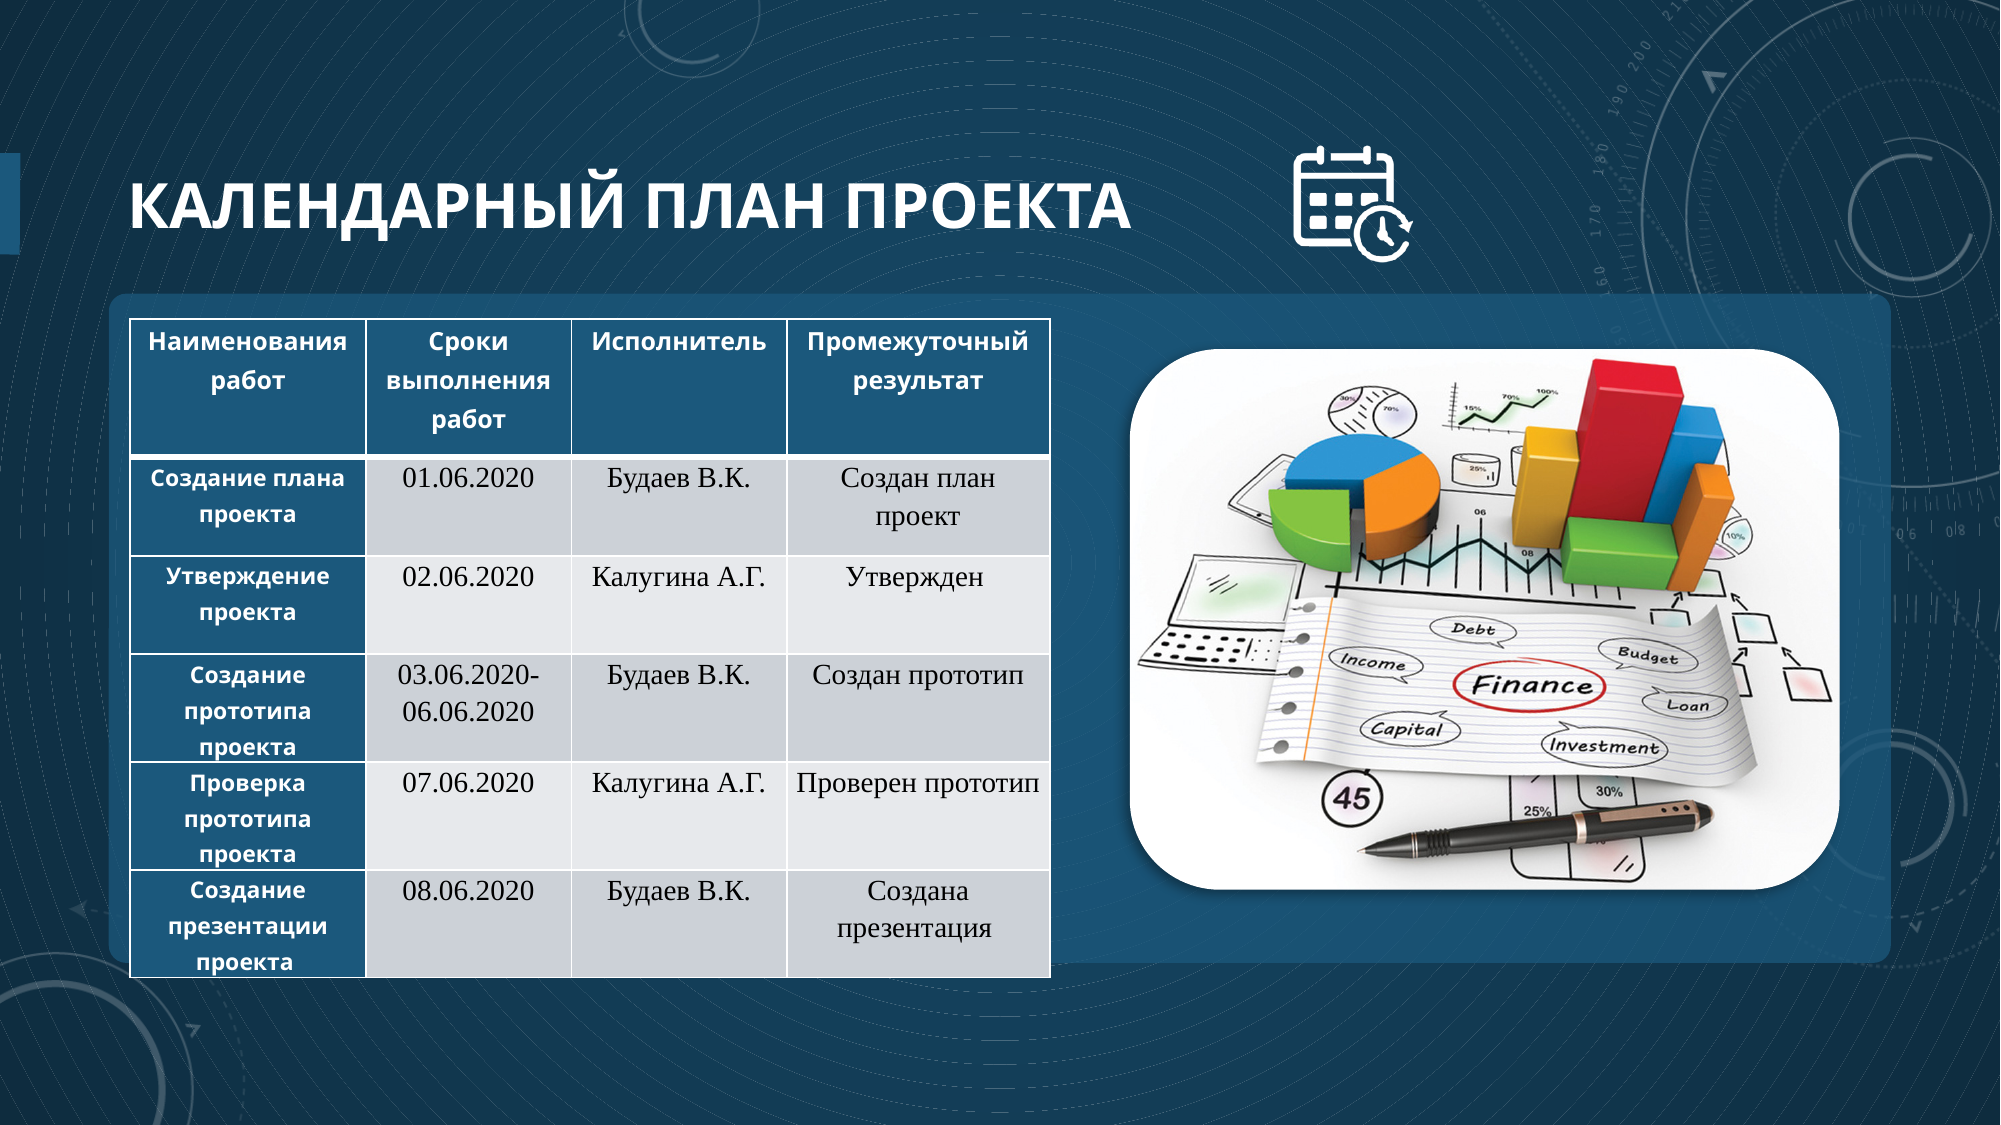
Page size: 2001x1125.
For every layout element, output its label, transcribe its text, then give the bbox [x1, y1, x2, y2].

table_cell Создана презентация [788, 871, 1049, 977]
table_cell Создан прототип [788, 655, 1049, 761]
table_header Сроки выполнения работ [367, 320, 571, 454]
table_cell 02.06.2020 [367, 557, 571, 653]
table_cell 07.06.2020 [367, 763, 571, 869]
table_cell Будаев В.К. [572, 460, 786, 555]
table_cell Создание плана проекта [131, 460, 365, 555]
table_cell 03.06.2020-06.06.2020 [367, 655, 571, 761]
table_cell Будаев В.К. [572, 871, 786, 977]
table_cell 01.06.2020 [367, 460, 571, 555]
table_cell Утвержден [788, 557, 1049, 653]
table_header Исполнитель [572, 320, 786, 454]
table_cell Будаев В.К. [572, 655, 786, 761]
table_cell Создание прототипа проекта [131, 655, 365, 761]
table_cell Калугина А.Г. [572, 557, 786, 653]
title Календарный план проекта [112, 99, 1891, 307]
table_header Наименования работ [131, 320, 365, 454]
picture [0, 0, 2000, 1125]
table_cell 08.06.2020 [367, 871, 571, 977]
table_cell Проверен прототип [788, 763, 1049, 869]
table_cell Калугина А.Г. [572, 763, 786, 869]
table_cell Создание презентации проекта [131, 871, 365, 977]
table_cell Создан план проект [788, 460, 1049, 555]
table_cell Проверка прототипа проекта [131, 763, 365, 869]
table_cell Утверждение проекта [131, 557, 365, 653]
table_header Промежуточный результат [788, 320, 1049, 454]
